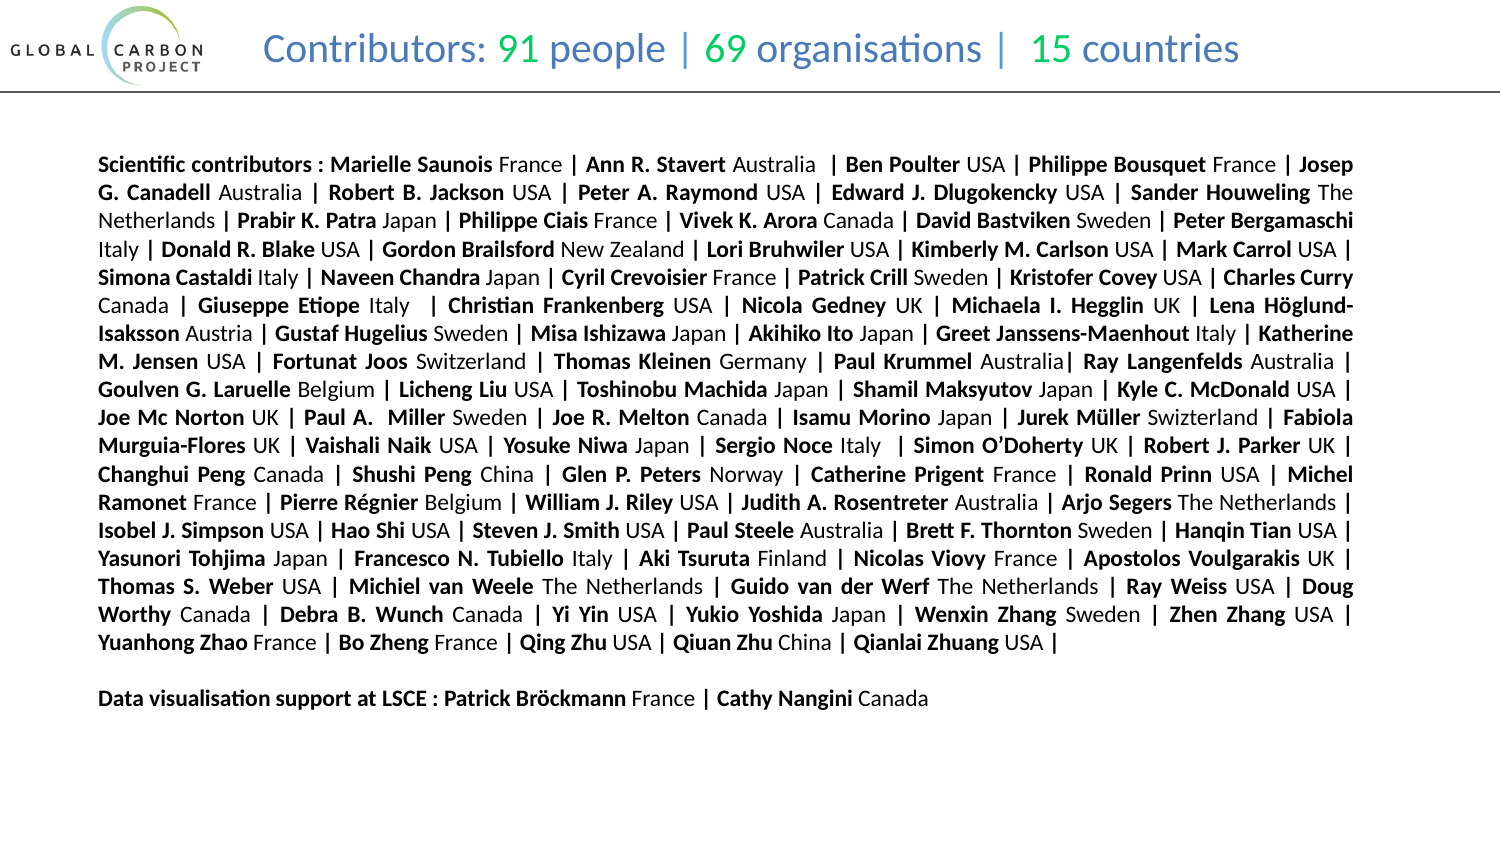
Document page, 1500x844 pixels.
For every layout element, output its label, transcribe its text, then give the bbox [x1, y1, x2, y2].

picture [0, 0, 215, 91]
title Contributors: 91 people | 69 organisations | 15 countries [248, 14, 1318, 78]
text_box Scientific contributors : Marielle Saunois France | Ann R. Stavert Australia | Ben Poulter USA | Philippe Bousquet France | Josep G. Canadell Australia | Robert B. Jackson USA | Peter A. Raymond USA | Edward J. Dlugokencky USA | Sander Houweling The Netherlands | Prabir K. Patra Japan | Philippe Ciais France | Vivek K. Arora Canada | David Bastviken Sweden | Peter Bergamaschi Italy | Donald R. Blake USA | Gordon Brailsford New Zealand | Lori Bruhwiler USA | Kimberly M. Carlson USA | Mark Carrol USA | Simona Castaldi Italy | Naveen Chandra Japan | Cyril Crevoisier France | Patrick Crill Sweden | Kristofer Covey USA | Charles Curry Canada | Giuseppe Etiope Italy | Christian Frankenberg USA | Nicola Gedney UK | Michaela I. Hegglin UK | Lena Höglund-Isaksson Austria | Gustaf Hugelius Sweden | Misa Ishizawa Japan | Akihiko Ito Japan | Greet Janssens-Maenhout Italy | Katherine M. Jensen USA | Fortunat Joos Switzerland | Thomas Kleinen Germany | Paul Krummel Australia| Ray Langenfelds Australia | Goulven G. Laruelle Belgium | Licheng Liu USA | Toshinobu Machida Japan | Shamil Maksyutov Japan | Kyle C. McDonald USA | Joe Mc Norton UK | Paul A. Miller Sweden | Joe R. Melton Canada | Isamu Morino Japan | Jurek Müller Swizterland | Fabiola Murguia-Flores UK | Vaishali Naik USA | Yosuke Niwa Japan | Sergio Noce Italy | Simon O’Doherty UK | Robert J. Parker UK | Changhui Peng Canada | Shushi Peng China | Glen P. Peters Norway | Catherine Prigent France | Ronald Prinn USA | Michel Ramonet France | Pierre Régnier Belgium | William J. Riley USA | Judith A. Rosentreter Australia | Arjo Segers The Netherlands | Isobel J. Simpson USA | Hao Shi USA | Steven J. Smith USA | Paul Steele Australia | Brett F. Thornton Sweden | Hanqin Tian USA | Yasunori Tohjima Japan | Francesco N. Tubiello Italy | Aki Tsuruta Finland | Nicolas Viovy France | Apostolos Voulgarakis UK | Thomas S. Weber USA | Michiel van Weele The Netherlands | Guido van der Werf The Netherlands | Ray Weiss USA | Doug Worthy Canada | Debra B. Wunch Canada | Yi Yin USA | Yukio Yoshida Japan | Wenxin Zhang Sweden | Zhen Zhang USA | Yuanhong Zhao France | Bo Zheng France | Qing Zhu USA | Qiuan Zhu China | Qianlai Zhuang USA | Data visualisation support at LSCE : Patrick Bröckmann France | Cathy Nangini Canada [83, 141, 1369, 719]
